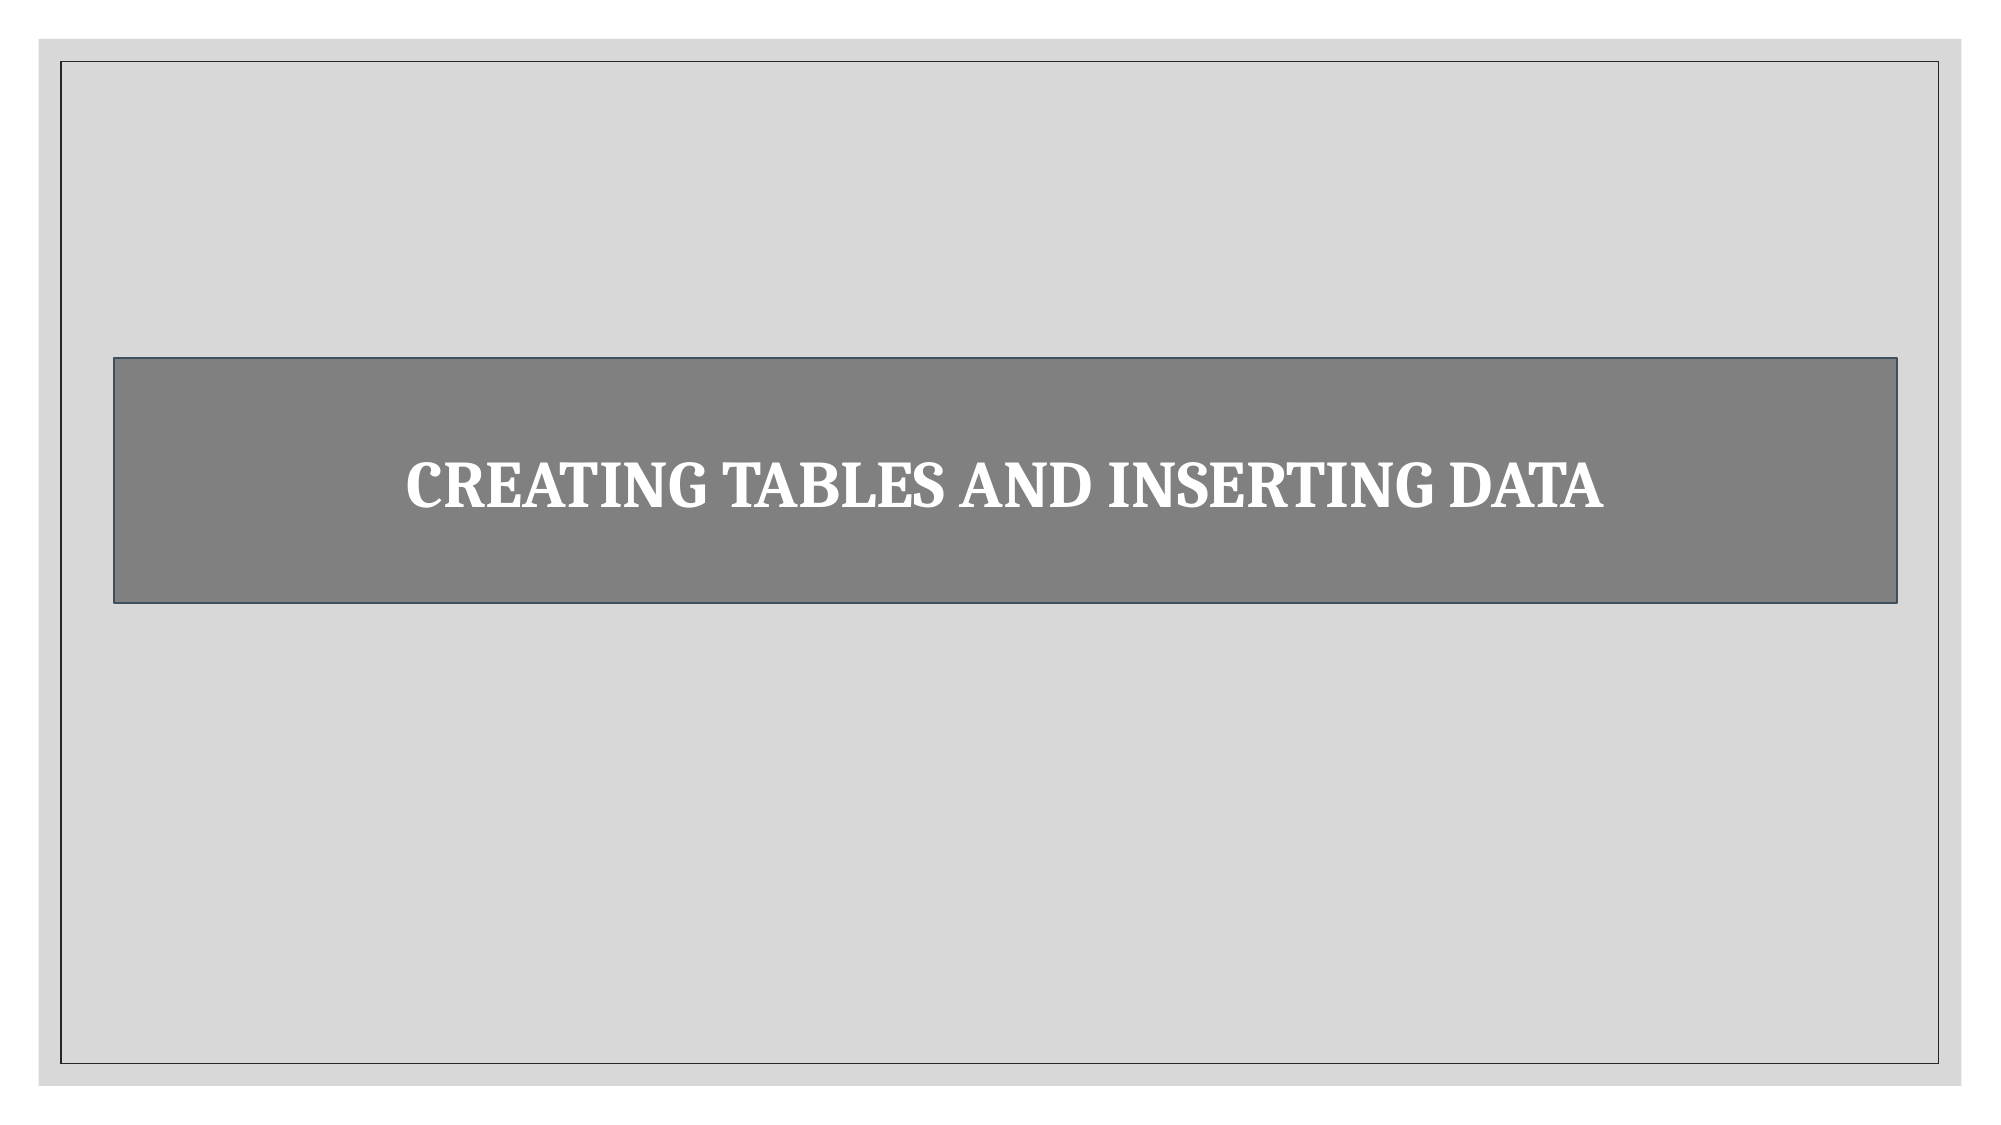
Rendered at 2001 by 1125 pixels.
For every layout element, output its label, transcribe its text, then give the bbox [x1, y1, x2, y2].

text_box CREATING TABLES AND INSERTING DATA [113, 357, 1898, 604]
